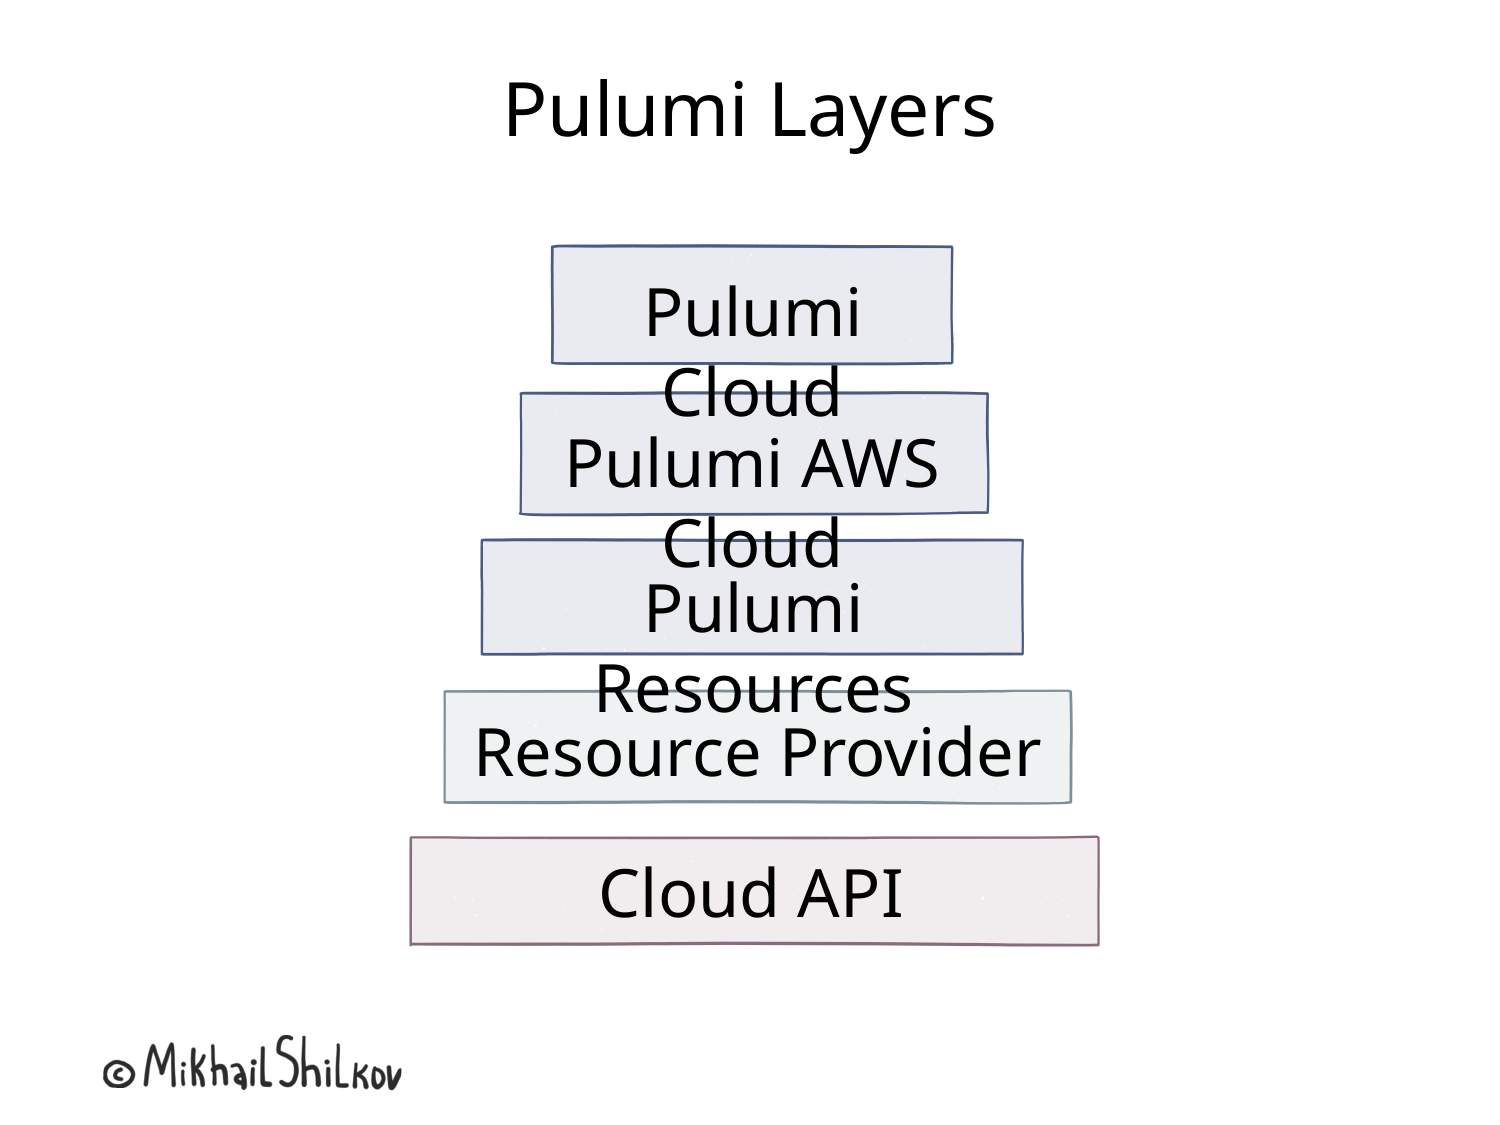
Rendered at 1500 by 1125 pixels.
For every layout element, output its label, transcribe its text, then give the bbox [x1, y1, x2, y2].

title Pulumi Layers [103, 52, 1397, 173]
picture [405, 238, 1105, 953]
